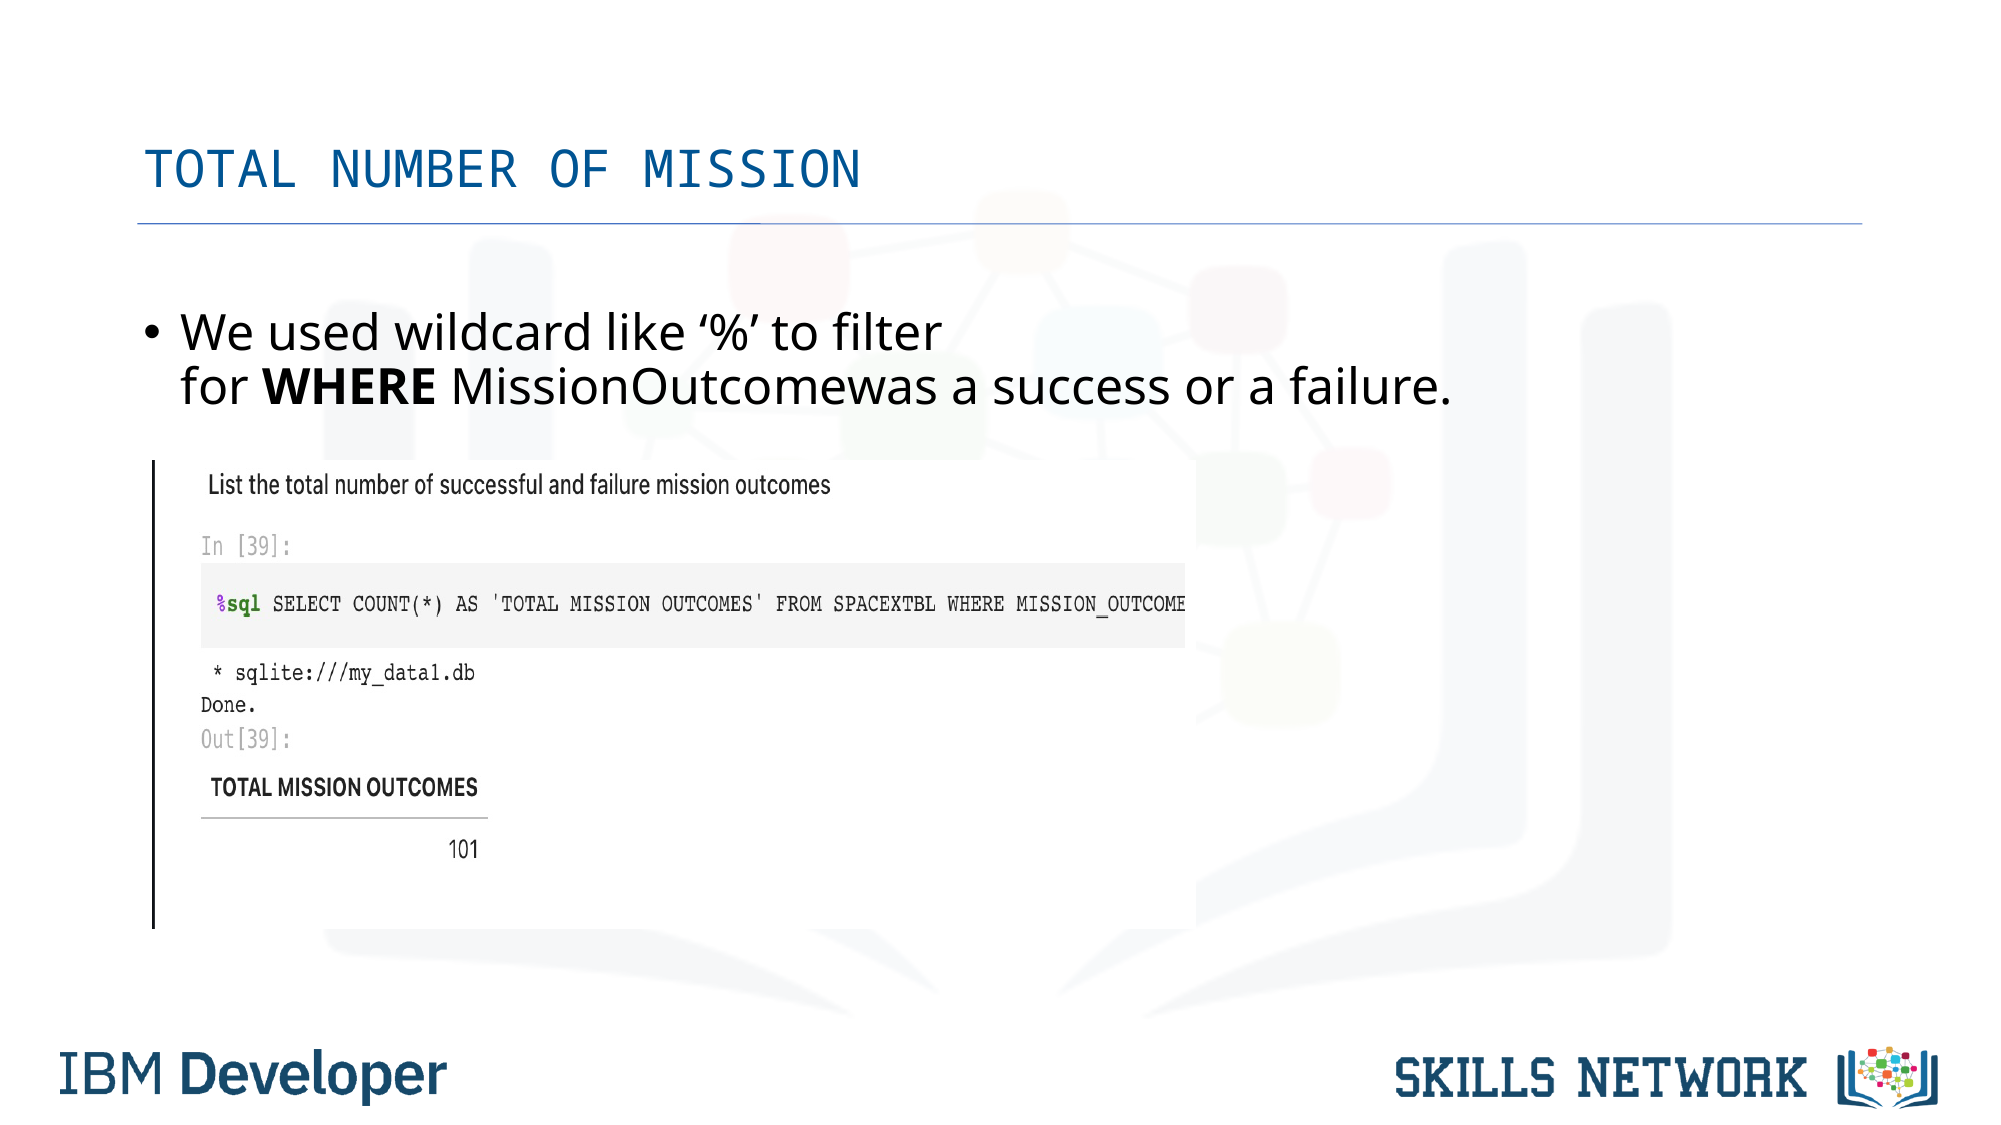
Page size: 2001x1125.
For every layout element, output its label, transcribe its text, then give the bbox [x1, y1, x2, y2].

picture [55, 1045, 459, 1108]
title TOTAL NUMBER OF MISSION [128, 61, 1315, 280]
list We used wildcard like ‘%’ to filter for WHERE MissionOutcomewas a success or a failure. [128, 299, 1651, 929]
picture [1390, 1045, 1945, 1111]
picture [152, 460, 1196, 929]
